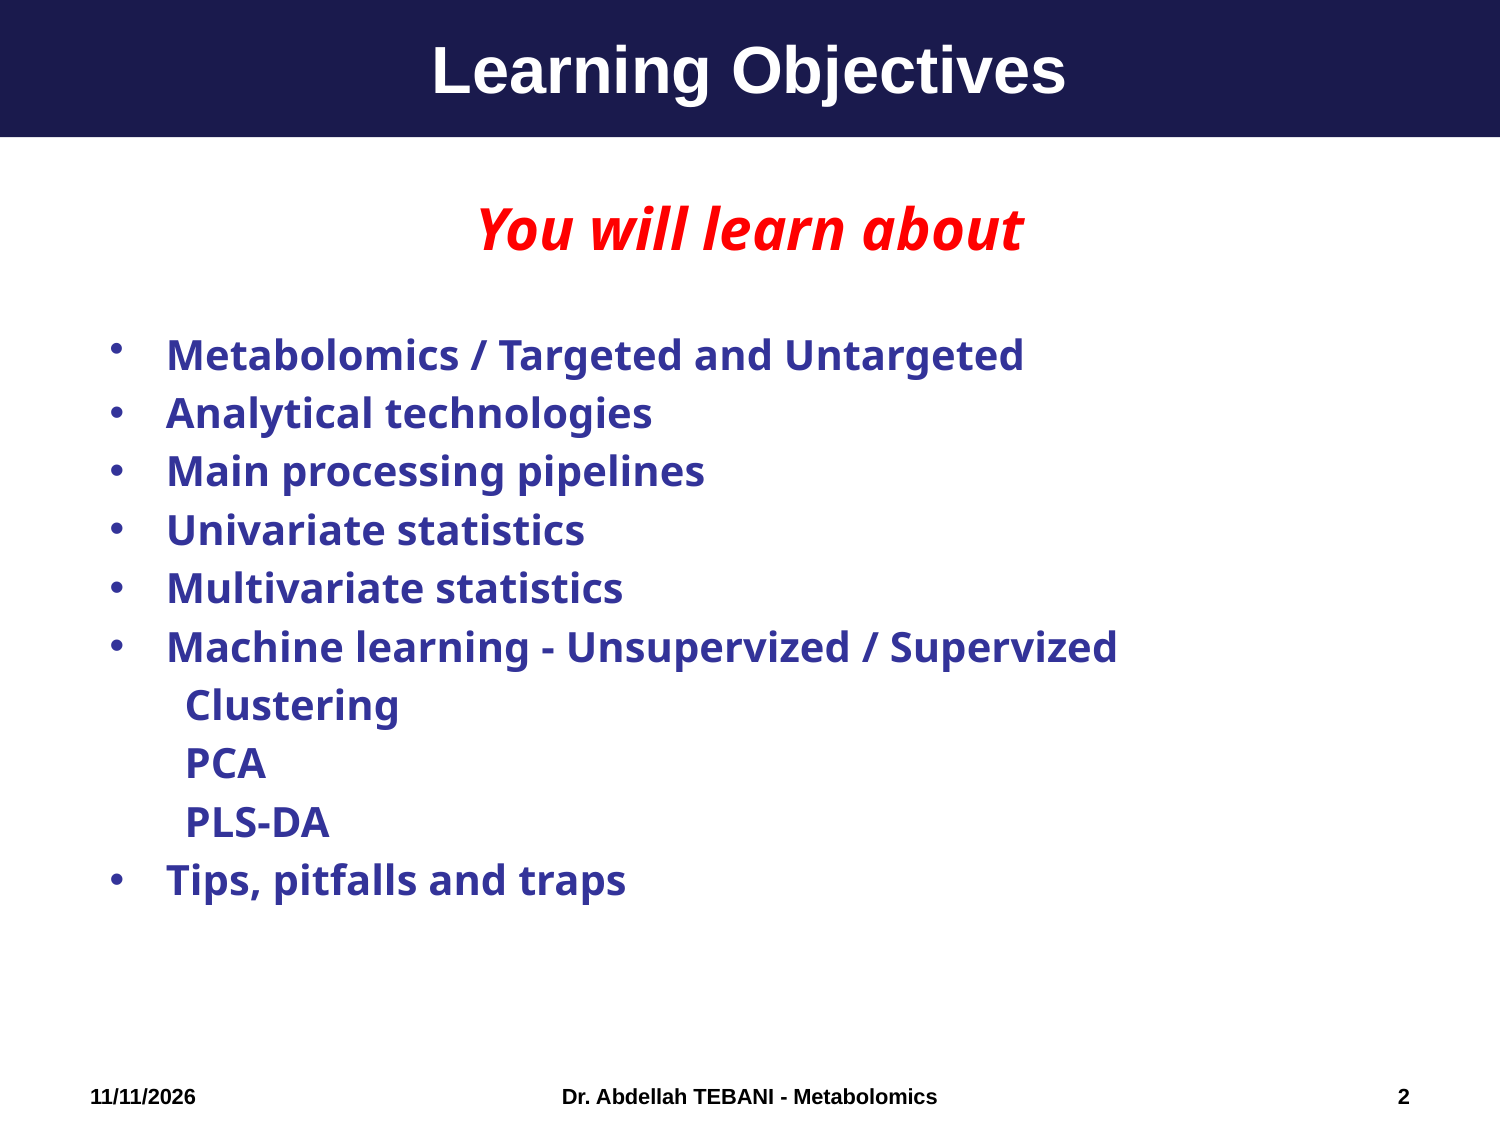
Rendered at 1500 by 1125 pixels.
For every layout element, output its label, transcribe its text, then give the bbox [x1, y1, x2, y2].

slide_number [74, 1074, 426, 1125]
text_box You will learn about Metabolomics / Targeted and Untargeted Analytical technologies Main processing pipelines Univariate statistics Multivariate statistics Machine learning - Unsupervized / Supervized Clustering PCA PLS-DA Tips, pitfalls and traps [94, 184, 1406, 980]
slide_number 2 [1074, 1074, 1426, 1125]
text_box Learning Objectives [0, 0, 1500, 138]
footer Dr. Abdellah TEBANI - Metabolomics [512, 1074, 988, 1125]
